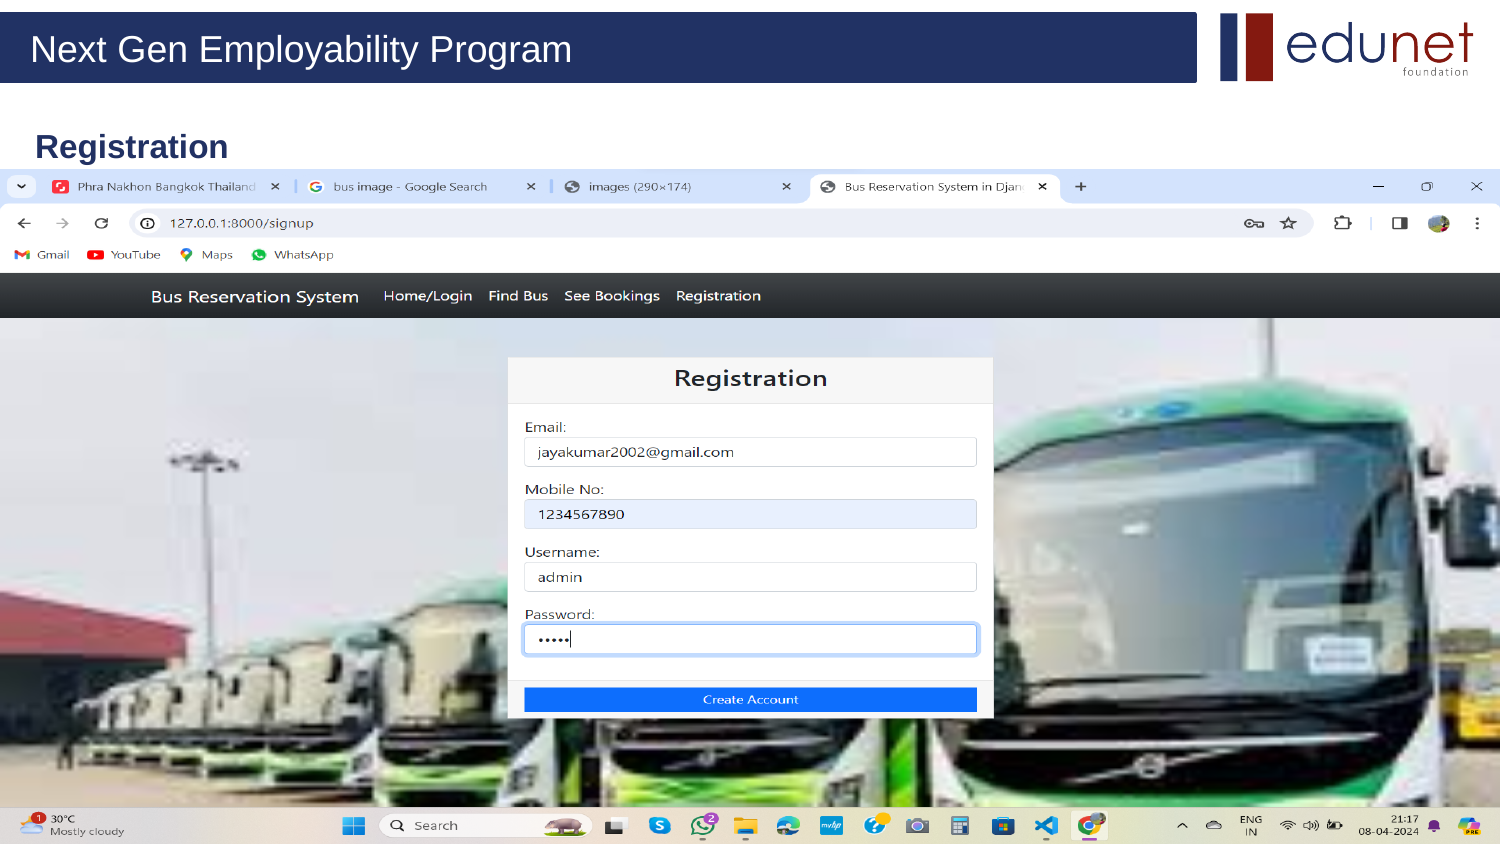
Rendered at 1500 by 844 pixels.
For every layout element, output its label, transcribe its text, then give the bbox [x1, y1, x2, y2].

picture [0, 168, 1500, 844]
title Registration [35, 118, 1417, 166]
picture [1279, 14, 1482, 83]
